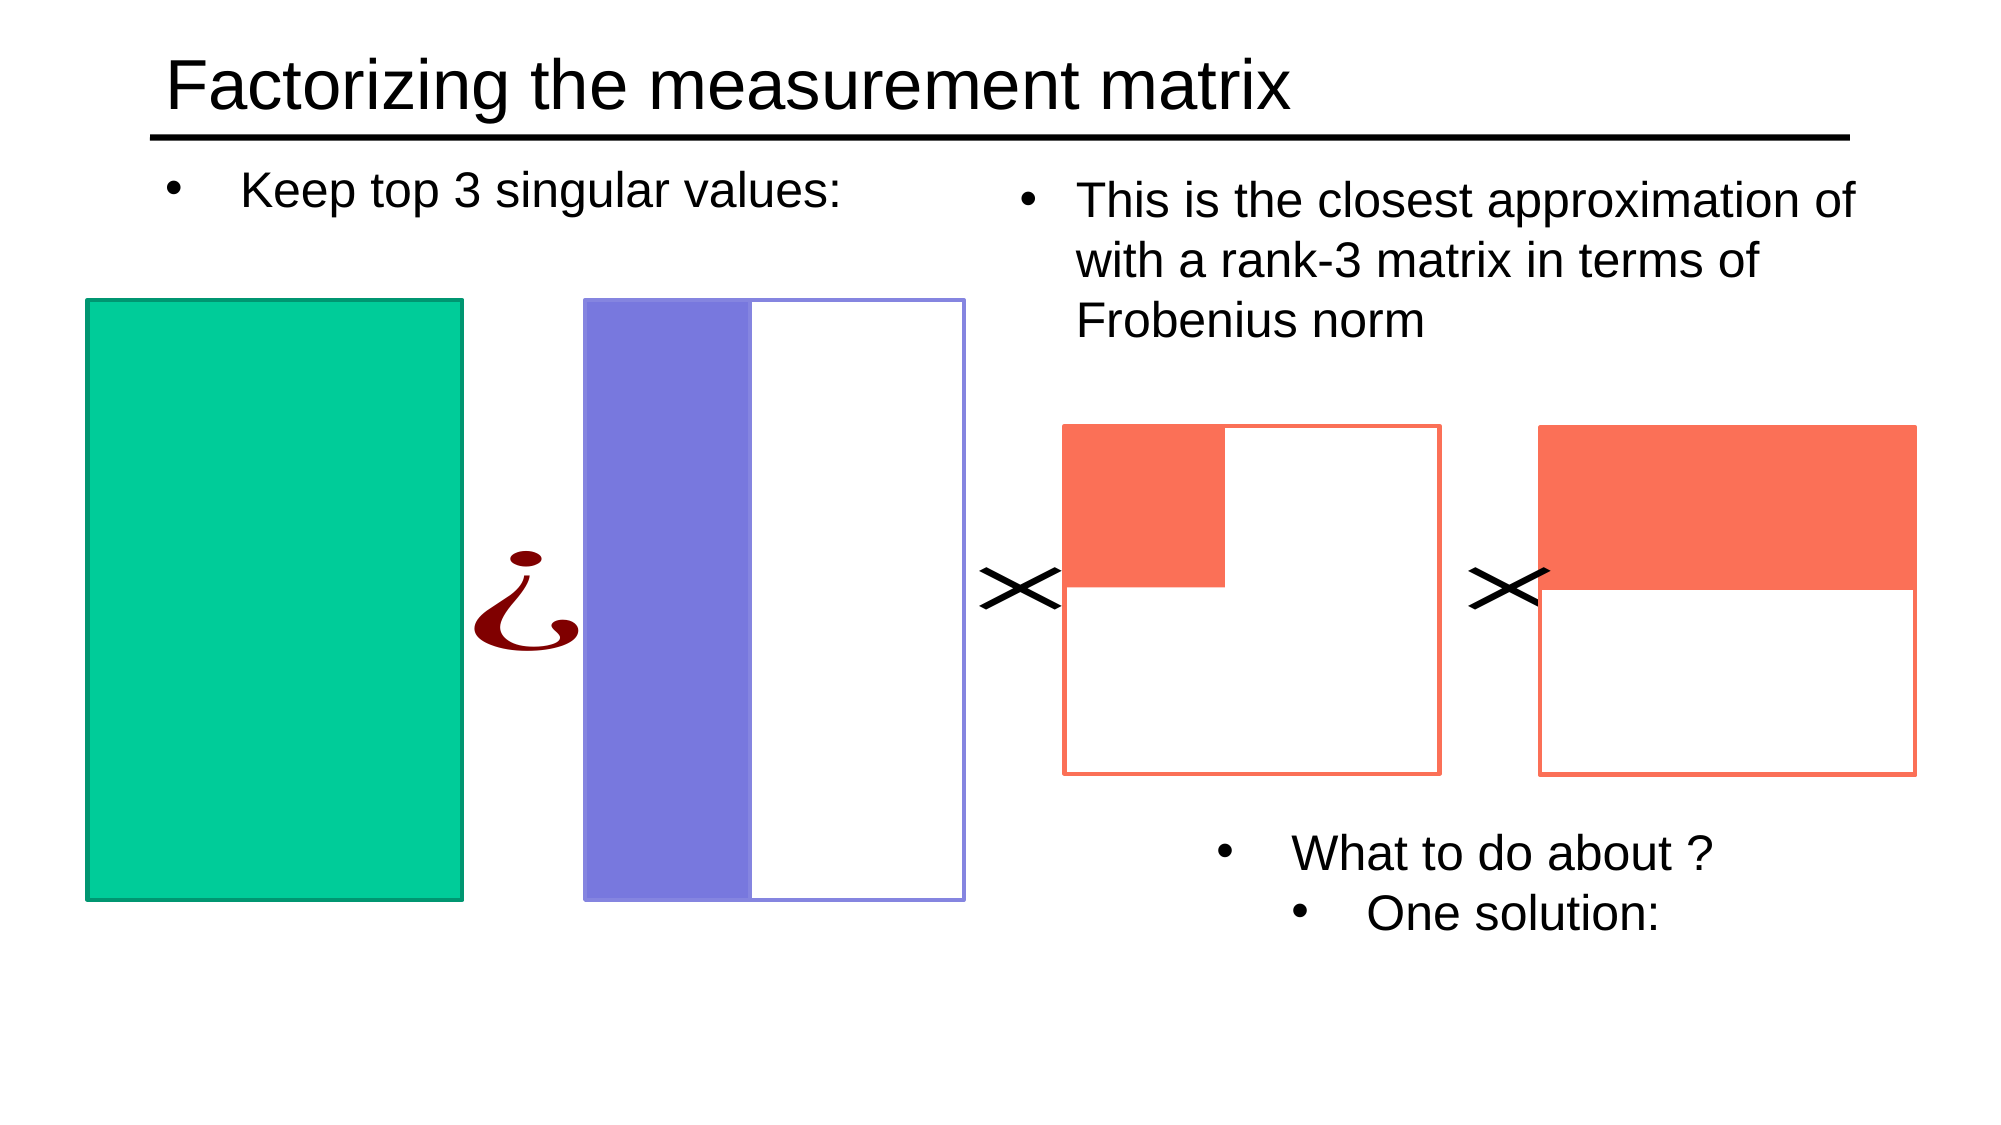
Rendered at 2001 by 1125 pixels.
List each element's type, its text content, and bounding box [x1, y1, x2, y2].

text_box [1062, 424, 1442, 776]
title Factorizing the measurement matrix [149, 12, 1851, 151]
text_box [1538, 425, 1917, 585]
text_box [1062, 424, 1227, 589]
text_box [583, 298, 748, 902]
text_box [748, 298, 966, 902]
text_box [85, 298, 464, 902]
list Keep top 3 singular values: [149, 149, 926, 1013]
text_box [1538, 585, 1917, 776]
